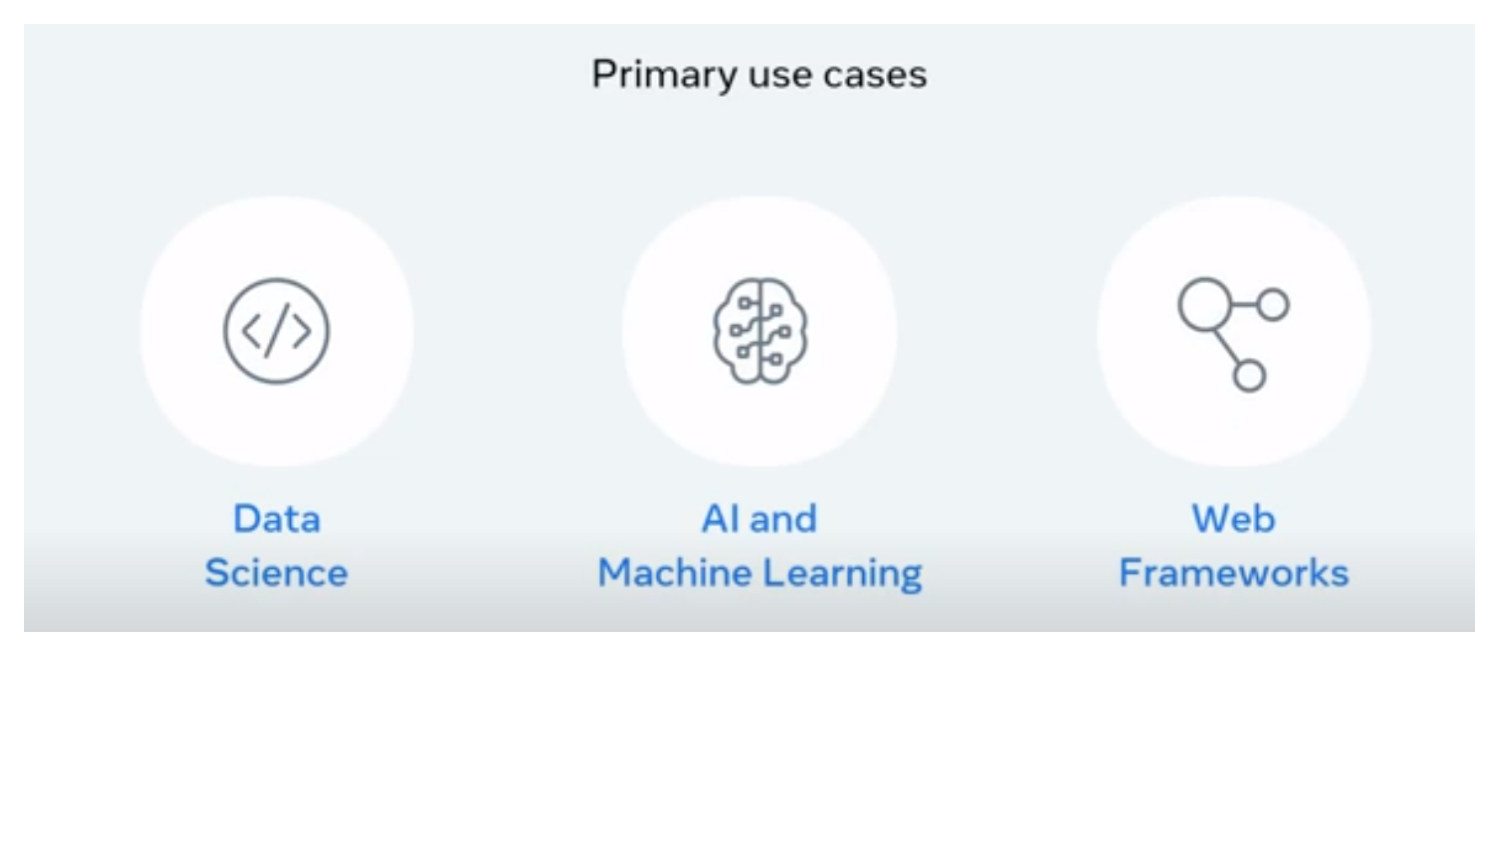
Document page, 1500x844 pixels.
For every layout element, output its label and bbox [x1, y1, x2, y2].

picture [24, 24, 1476, 632]
